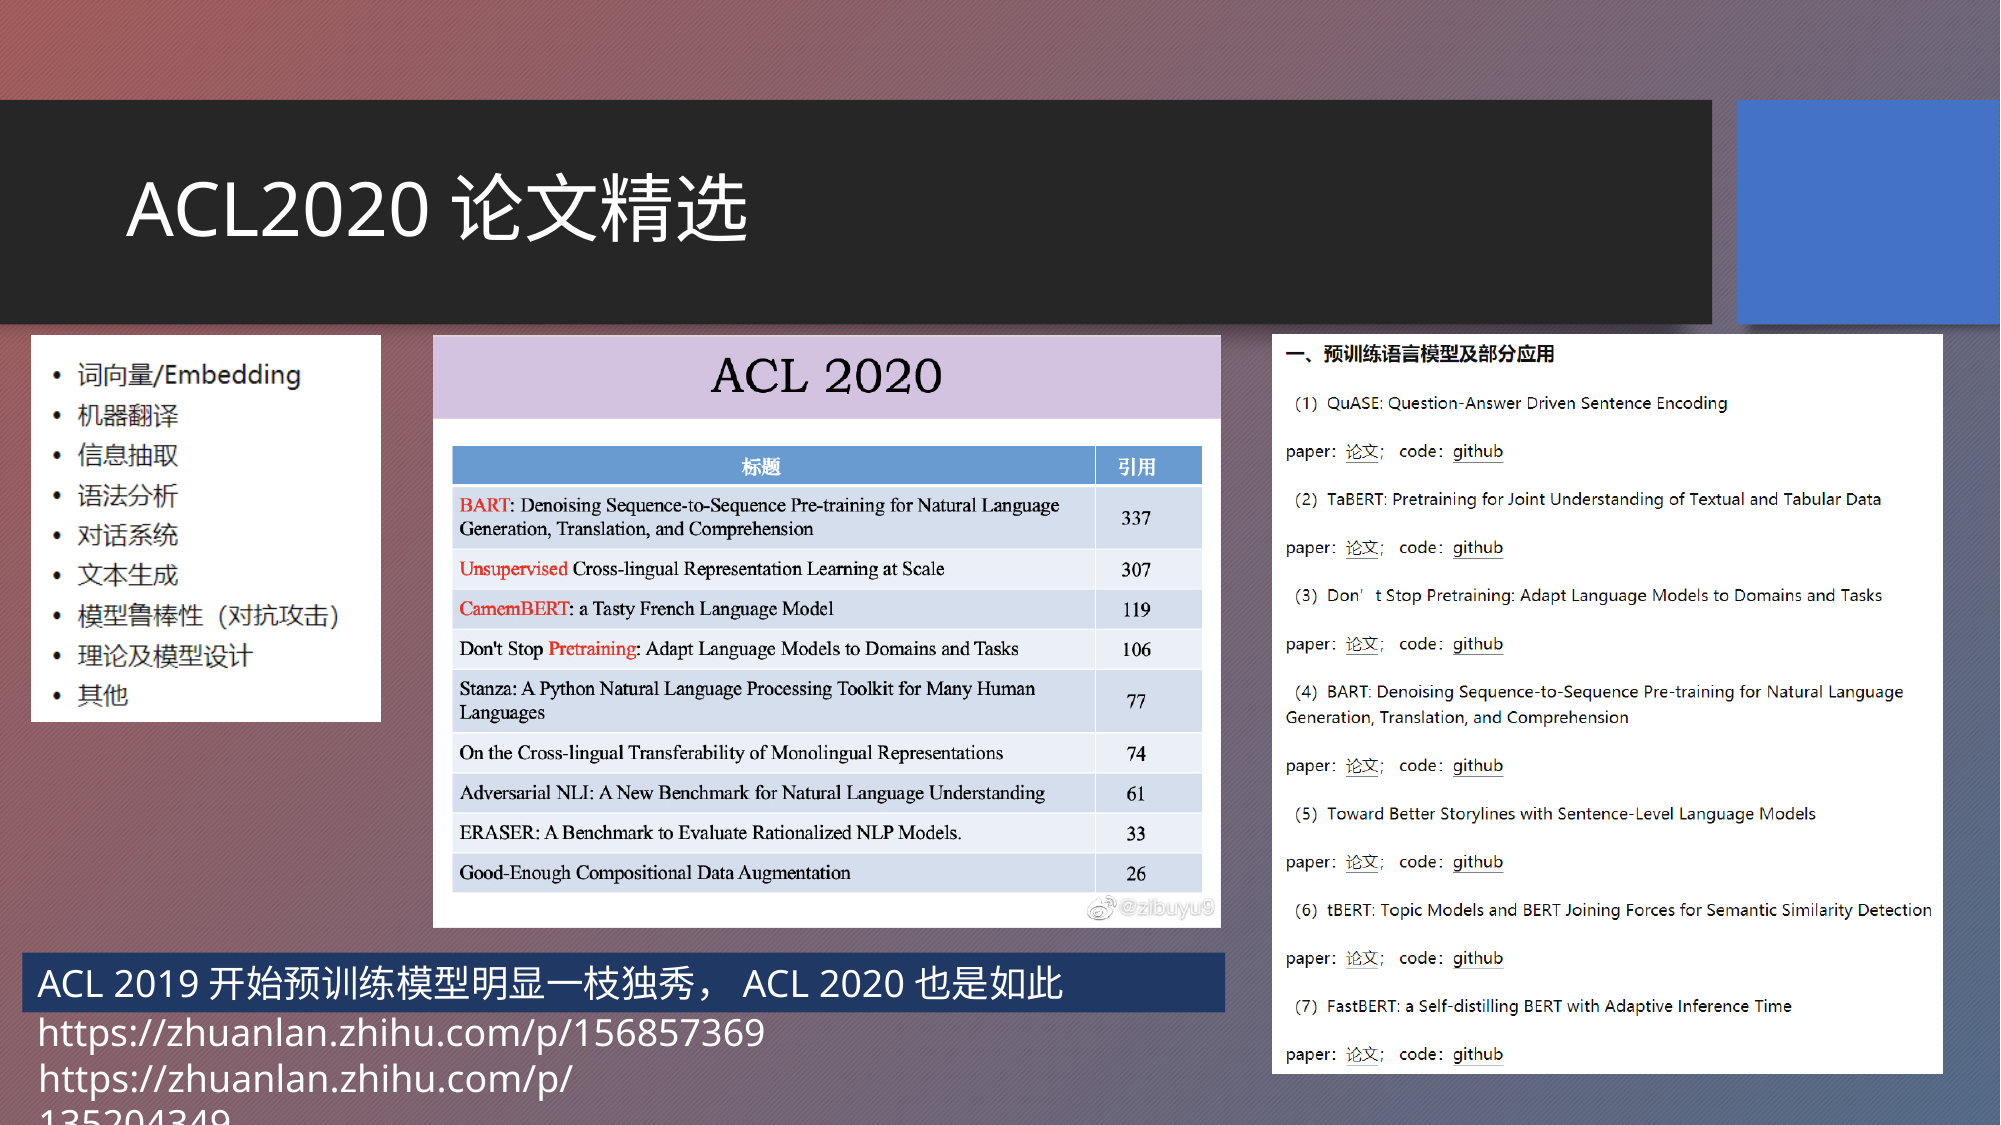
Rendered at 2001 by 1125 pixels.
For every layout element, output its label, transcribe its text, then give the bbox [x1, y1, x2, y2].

text_box ACL 2019开始预训练模型明显一枝独秀，ACL 2020也是如此 [22, 952, 1226, 1013]
text_box https://zhuanlan.zhihu.com/p/135204349 [23, 1062, 738, 1125]
text_box https://zhuanlan.zhihu.com/p/156857369 [22, 1013, 820, 1062]
title ACL2020论文精选 [111, 123, 1689, 301]
picture [0, 325, 2000, 1075]
